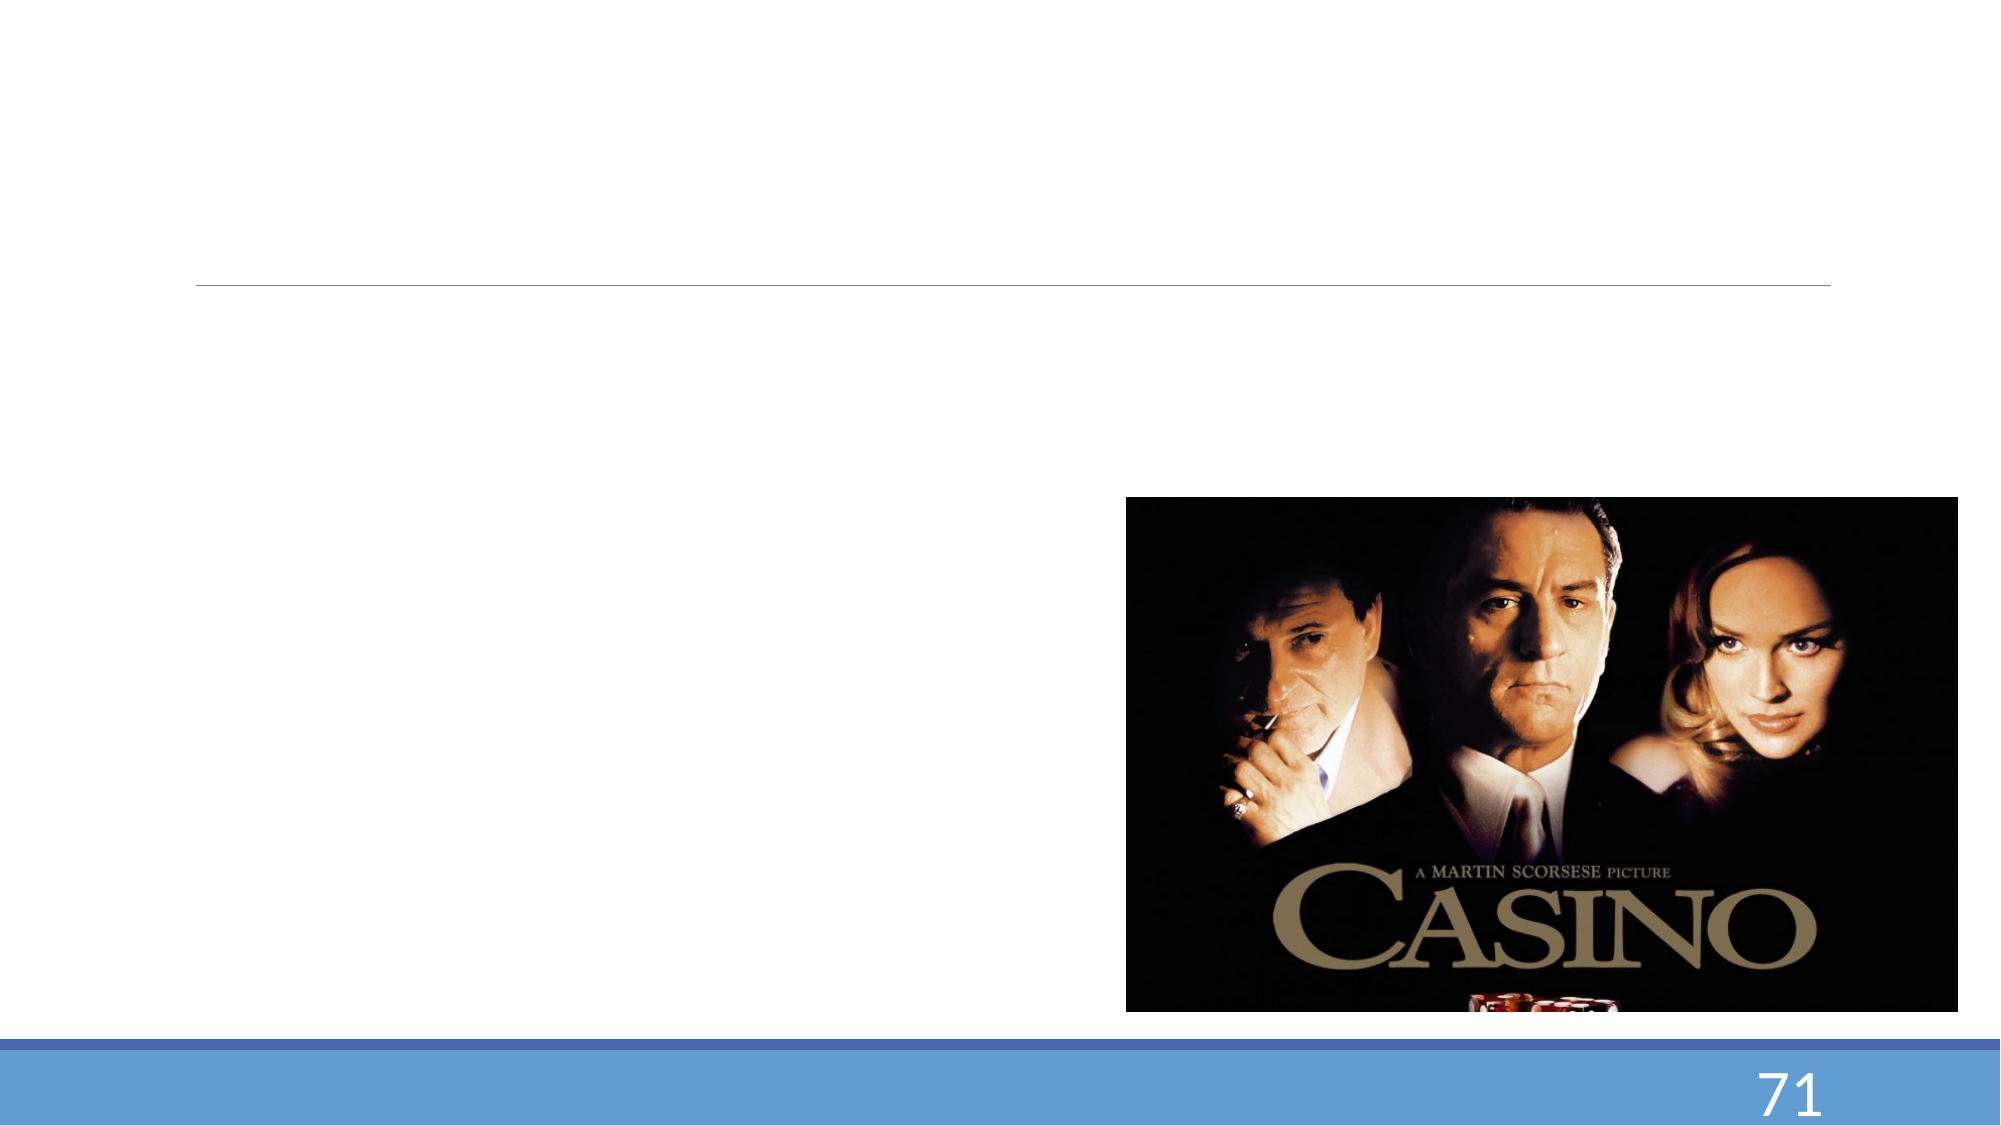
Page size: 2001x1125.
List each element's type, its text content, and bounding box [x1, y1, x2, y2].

slide_number 71 [1624, 1059, 1840, 1120]
picture [1125, 496, 1959, 1012]
